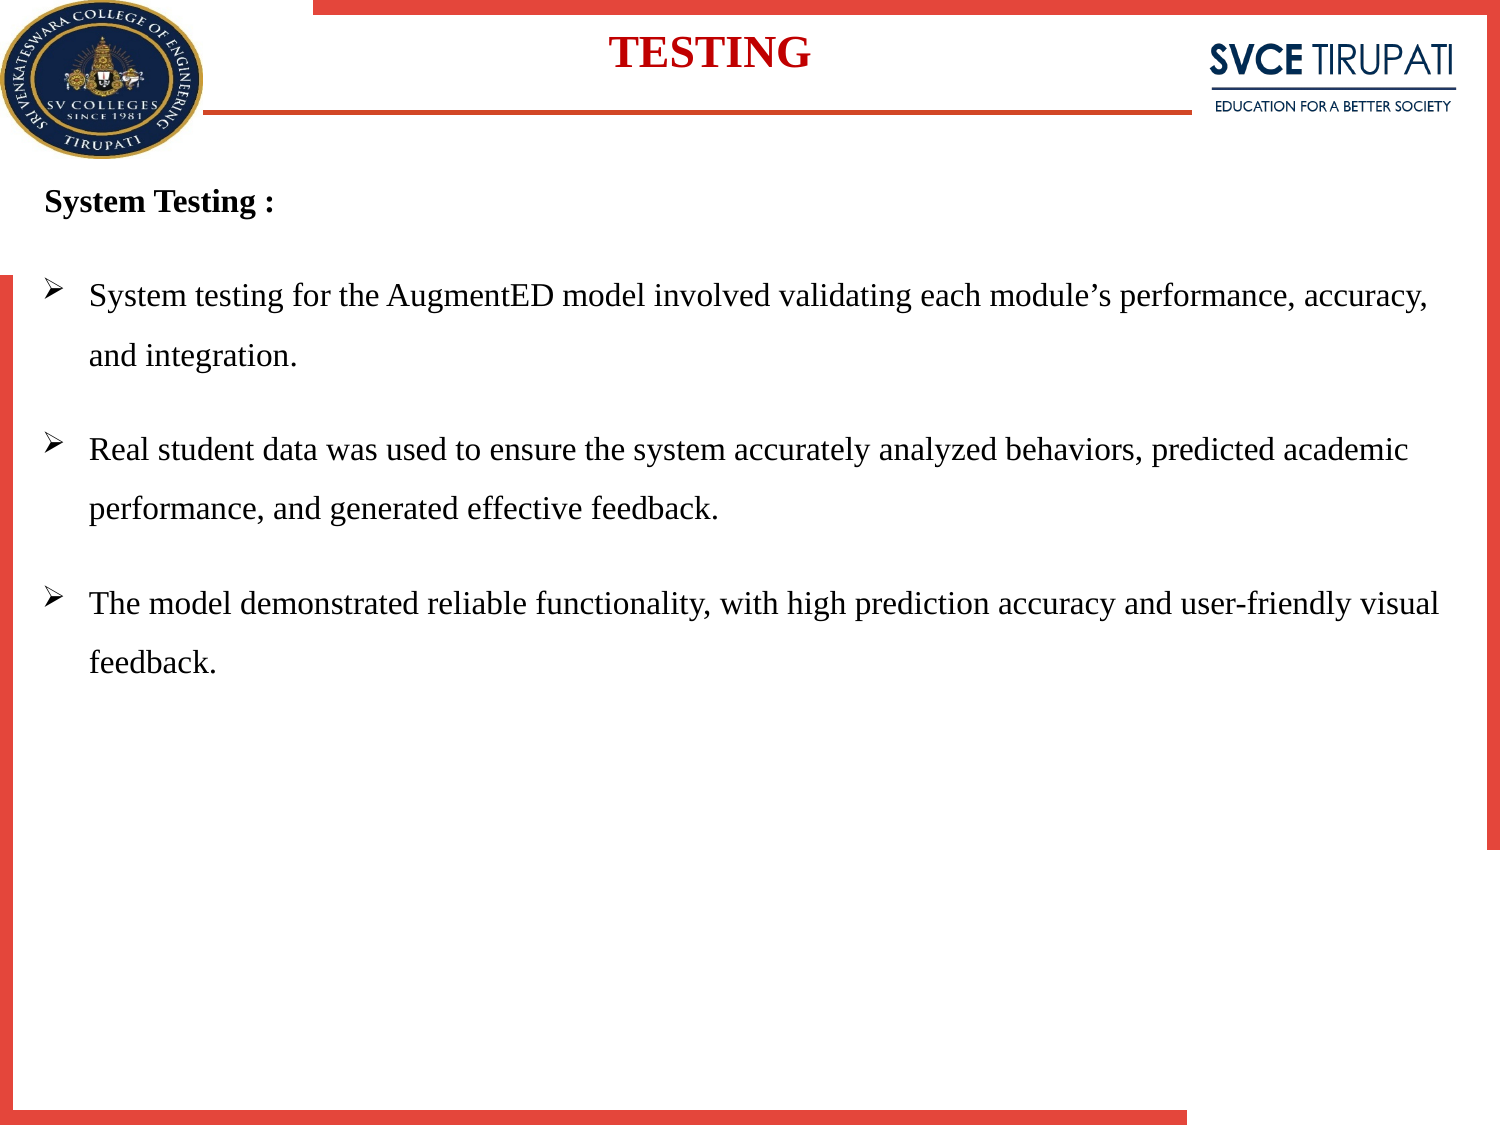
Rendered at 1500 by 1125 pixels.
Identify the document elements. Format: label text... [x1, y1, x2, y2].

title TESTING [203, 13, 1251, 92]
picture [1185, 20, 1477, 124]
picture [0, 0, 203, 159]
list System Testing : System testing for the AugmentED model involved validating each module’s performance, accuracy, and integration. Real student data was used to ensure the system accurately analyzed behaviors, predicted academic performance, and generated effective feedback. The model demonstrated reliable functionality, with high prediction accuracy and user-friendly visual feedback. [27, 151, 1477, 1014]
